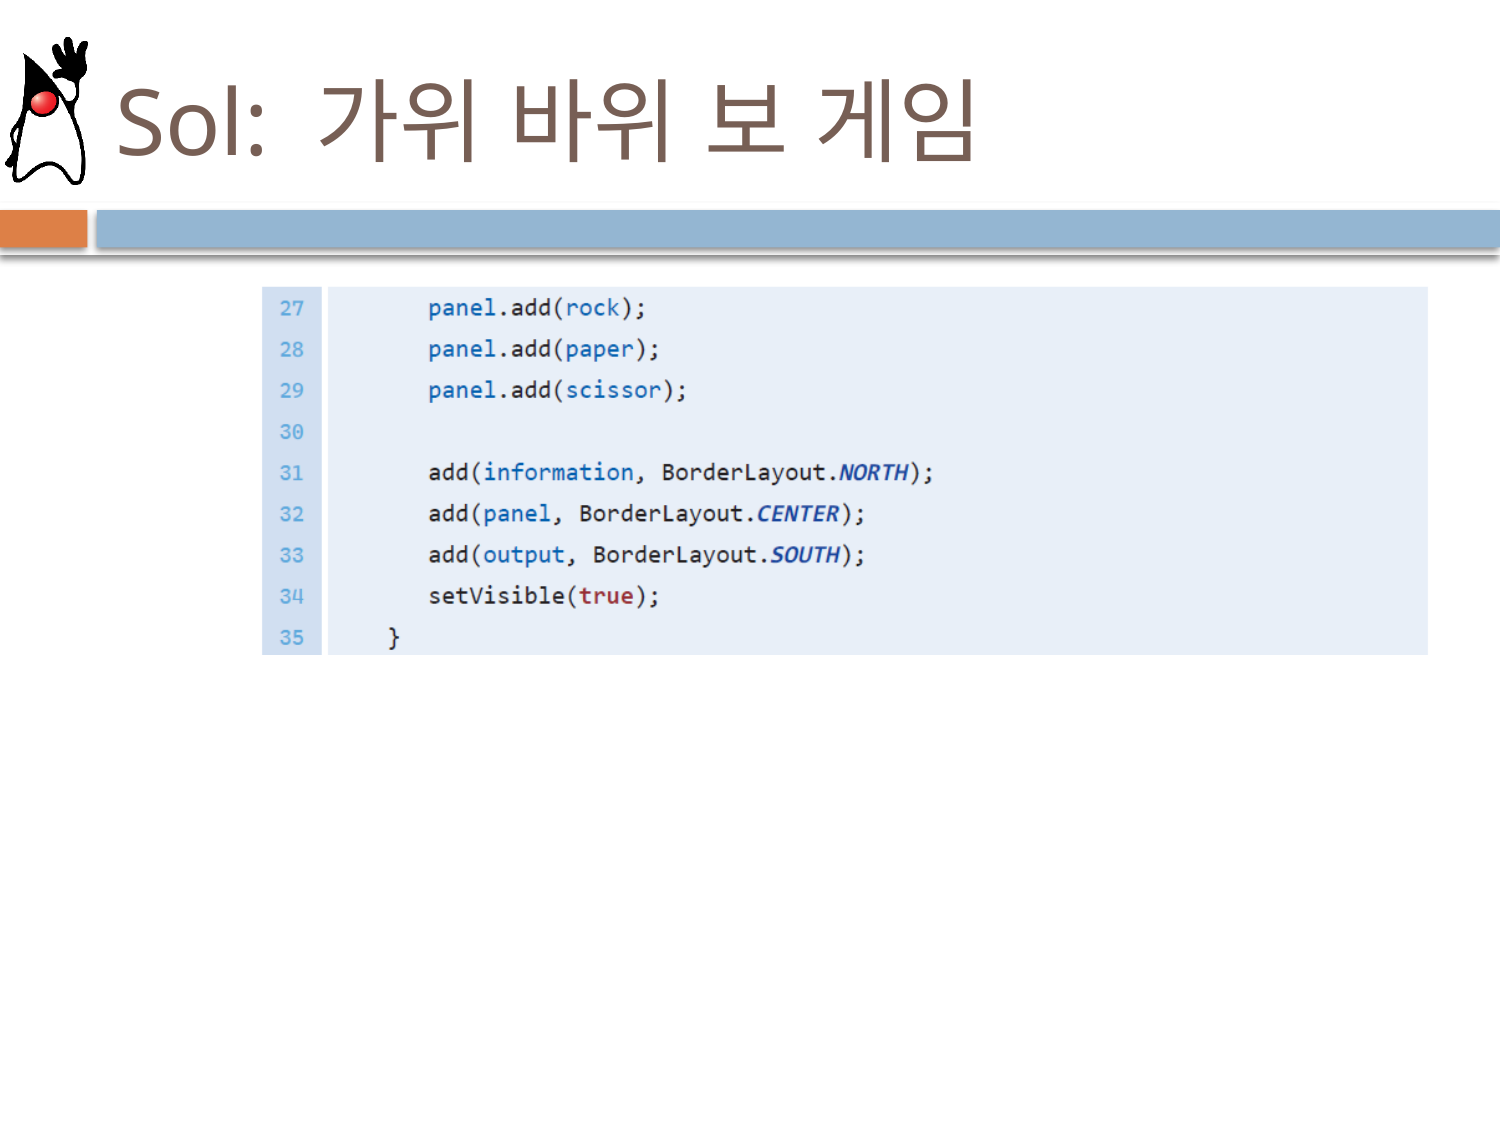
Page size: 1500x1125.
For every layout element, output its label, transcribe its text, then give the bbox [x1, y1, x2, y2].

title Sol: 가위 바위 보 게임 [100, 37, 1438, 200]
picture [5, 37, 88, 185]
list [251, 267, 1439, 655]
